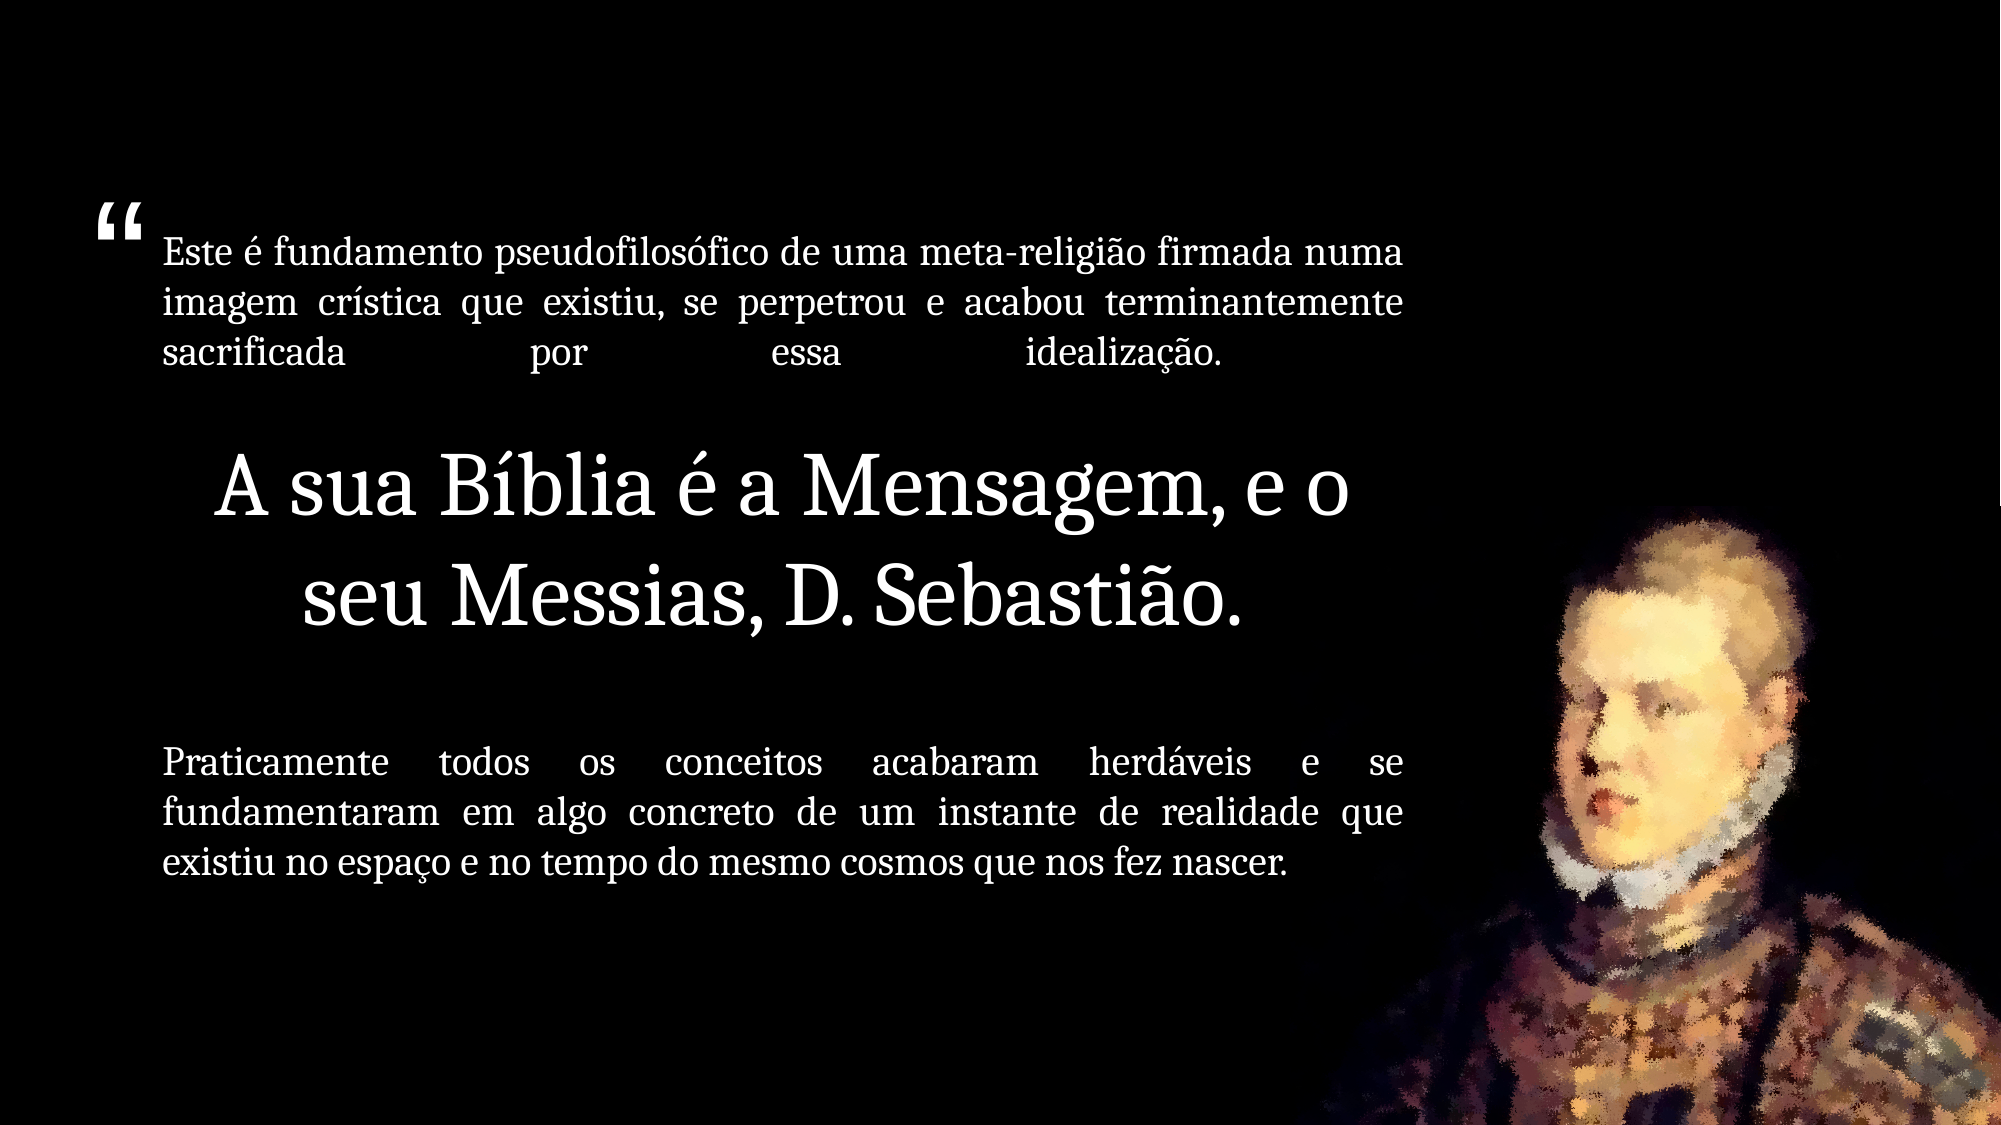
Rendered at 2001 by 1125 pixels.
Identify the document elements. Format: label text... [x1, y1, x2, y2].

text_box “ [77, 143, 137, 359]
picture [1289, 506, 2001, 1125]
text_box Este é fundamento pseudofilosófico de uma meta-religião firmada numa imagem crística que existiu, se perpetrou e acabou terminantemente sacrificada por essa idealização. A sua Bíblia é a Mensagem, e o seu Messias, D. Sebastião. Praticamente todos os conceitos acabaram herdáveis e se fundamentaram em algo concreto de um instante de realidade que existiu no espaço e no tempo do mesmo cosmos que nos fez nascer. [147, 216, 1419, 892]
